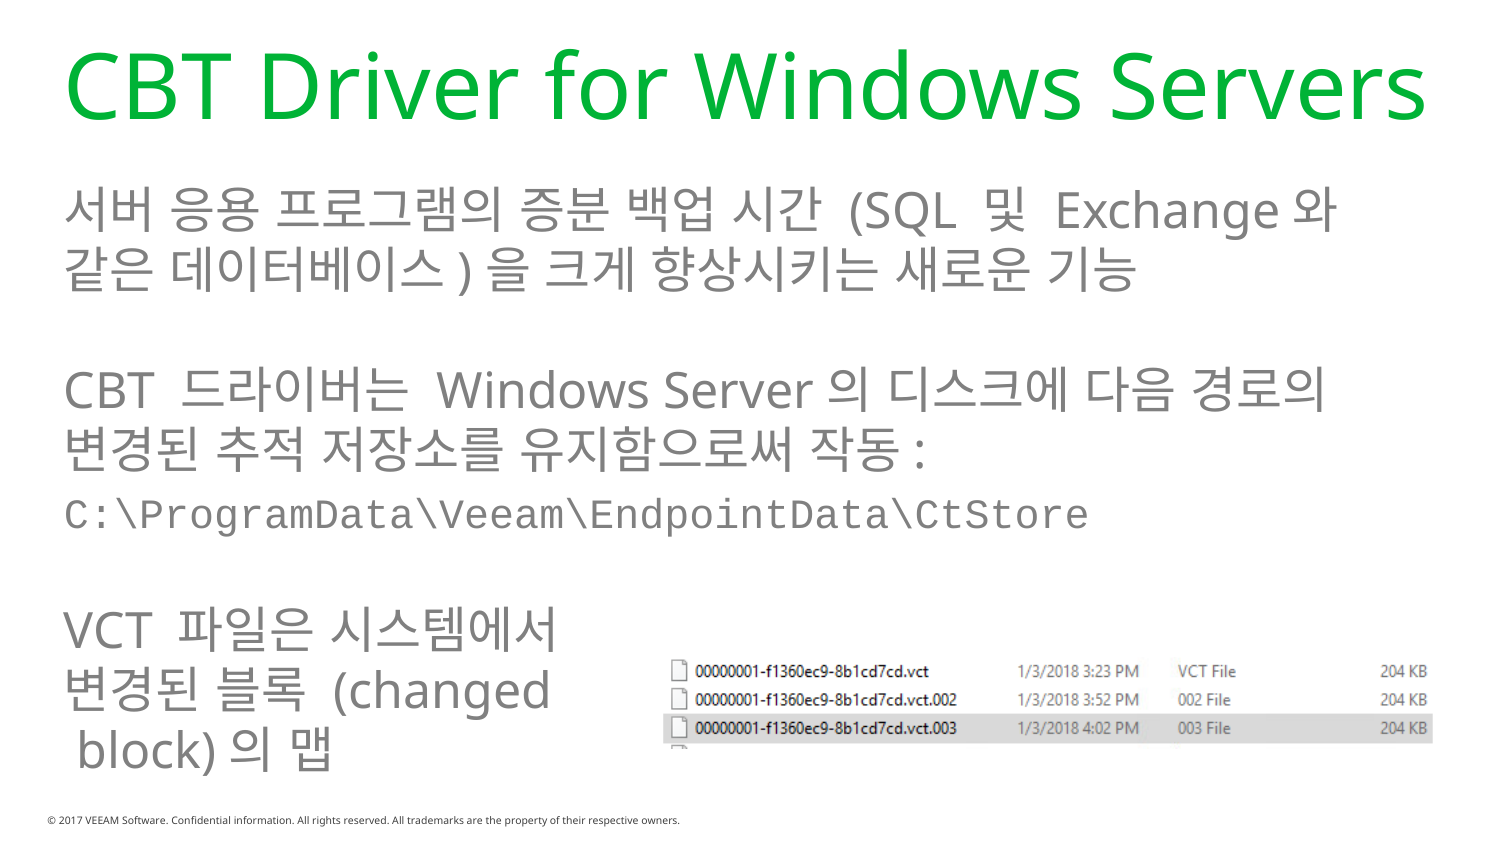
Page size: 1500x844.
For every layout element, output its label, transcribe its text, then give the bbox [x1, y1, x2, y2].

title CBT Driver for Windows Servers [63, 28, 1436, 140]
list 서버 응용 프로그램의 증분 백업 시간 (SQL 및 Exchange와 같은 데이터베이스)을 크게 향상시키는 새로운 기능 CBT 드라이버는 Windows Server의 디스크에 다음 경로의 변경된 추적 저장소를 유지함으로써 작동: C:\ProgramData\Veeam\EndpointData\CtStore VCT 파일은 시스템에서 변경된 블록 (changed block)의 맵 [63, 178, 1436, 788]
picture [662, 657, 1452, 749]
